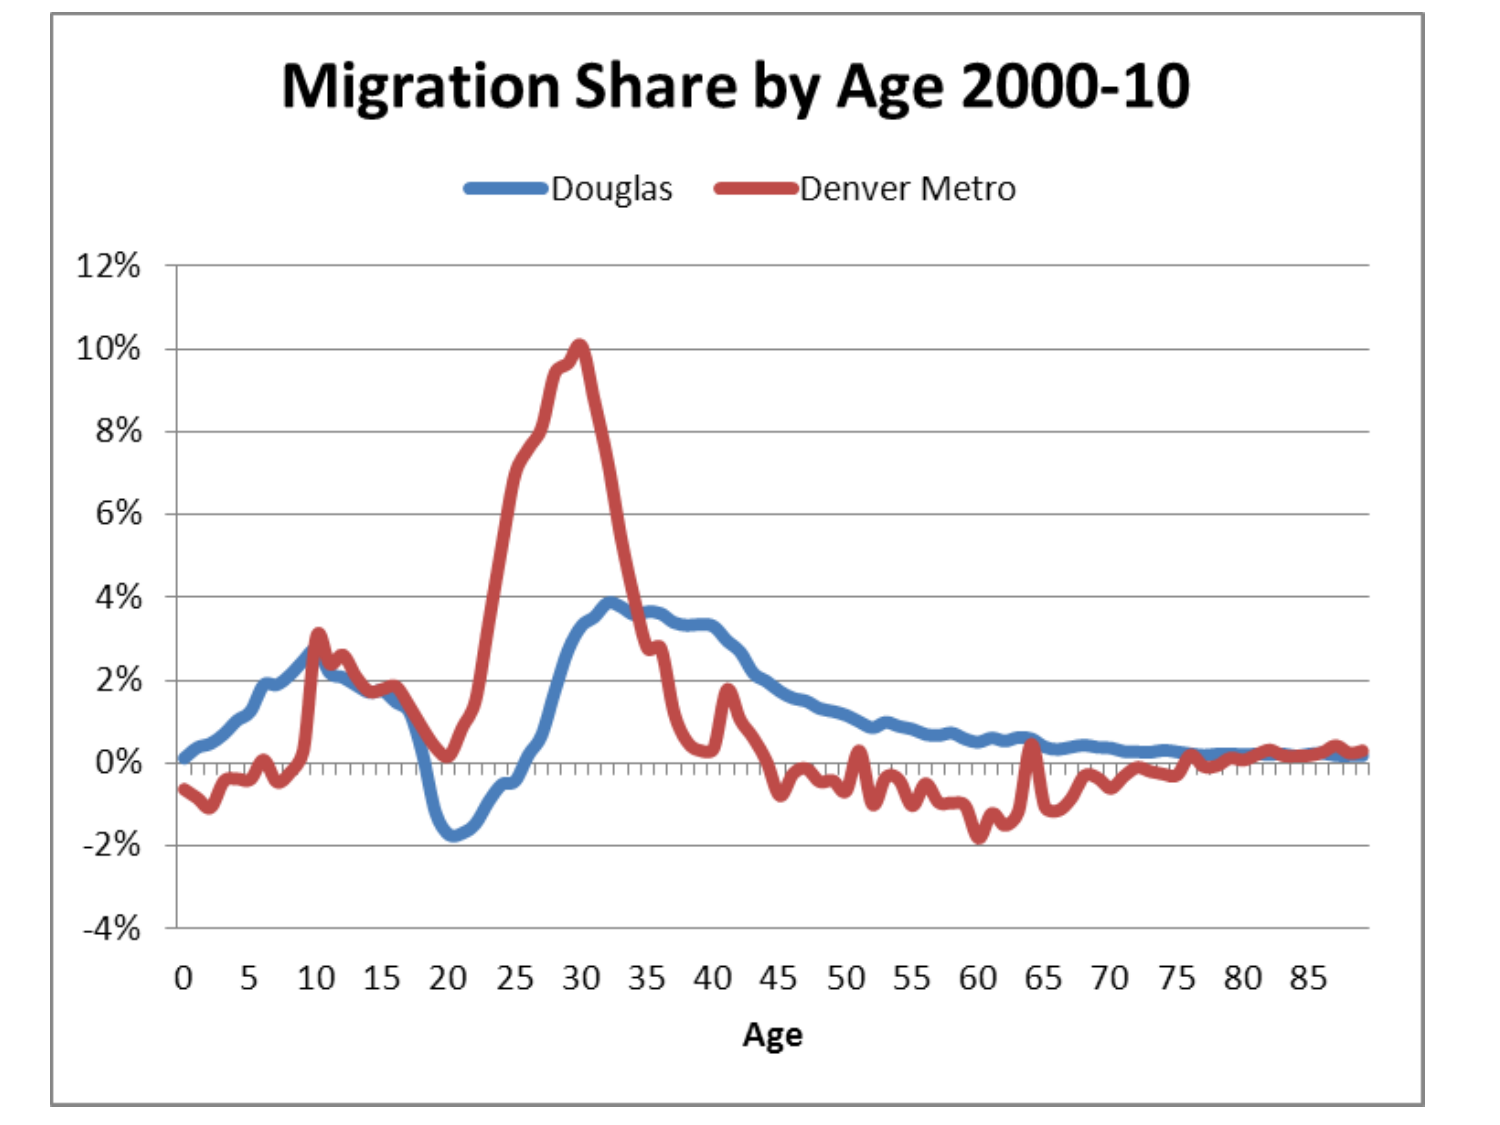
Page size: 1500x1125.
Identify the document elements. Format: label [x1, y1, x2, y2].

picture [49, 12, 1426, 1107]
